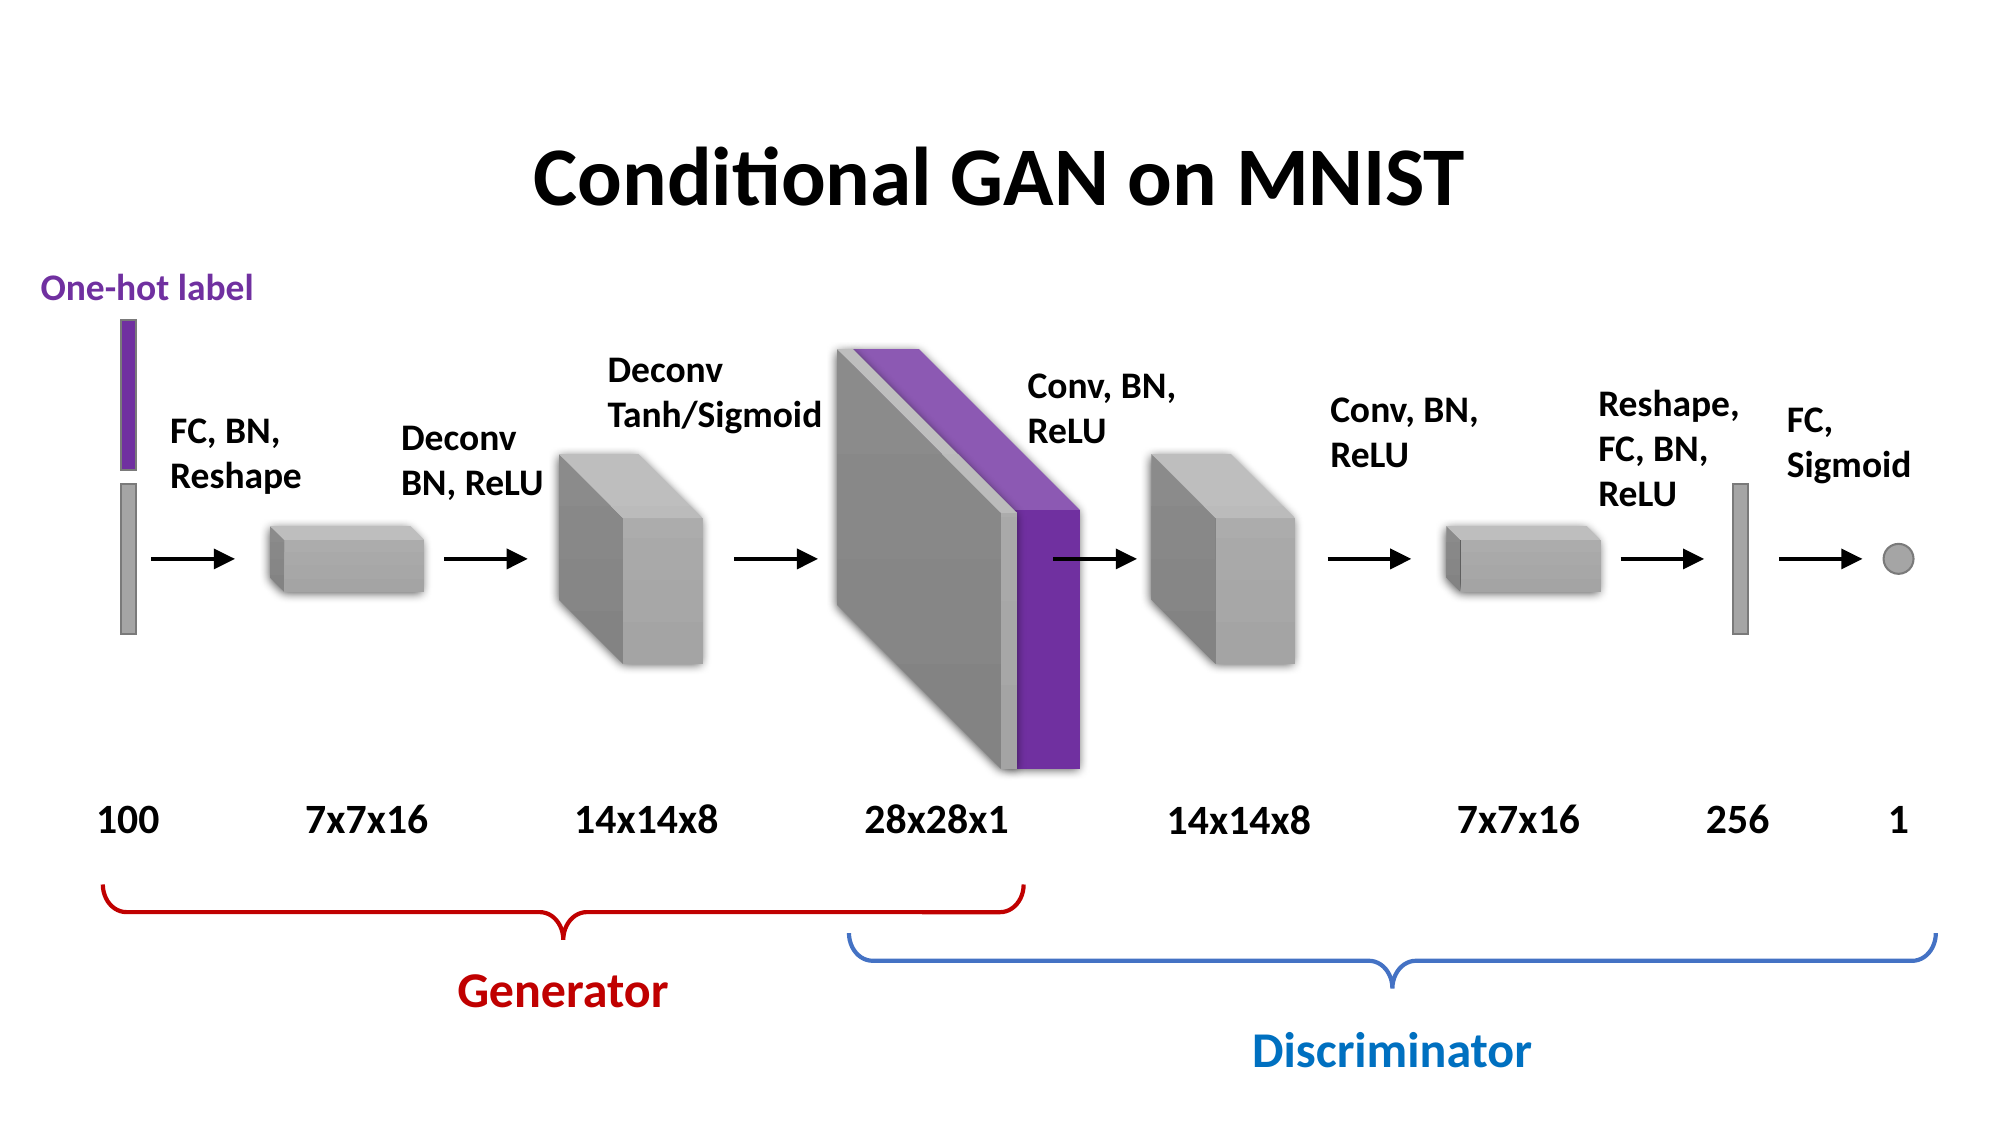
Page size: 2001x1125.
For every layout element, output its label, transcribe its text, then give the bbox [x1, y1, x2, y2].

text_box 256 [1690, 784, 1785, 850]
text_box FC, Sigmoid [1772, 387, 1927, 493]
text_box [848, 933, 1937, 989]
text_box 1 [1873, 784, 1925, 850]
text_box [558, 453, 703, 664]
text_box [102, 884, 1025, 940]
text_box [1446, 526, 1601, 592]
text_box [836, 348, 1017, 769]
text_box [1151, 453, 1296, 664]
text_box [270, 526, 425, 592]
text_box 14x14x8 [1151, 785, 1327, 851]
text_box [120, 319, 137, 471]
text_box One-hot label [25, 255, 270, 315]
text_box 7x7x16 [1442, 784, 1596, 850]
text_box Generator [442, 950, 684, 1026]
text_box 7x7x16 [290, 784, 444, 850]
text_box [120, 483, 137, 635]
text_box FC, BN, Reshape [155, 398, 318, 504]
text_box Deconv Tanh/Sigmoid [592, 337, 838, 442]
text_box [1022, 459, 1081, 769]
text_box Deconv BN, ReLU [386, 405, 560, 510]
text_box 100 [81, 784, 175, 850]
text_box Conv, BN, ReLU [1013, 354, 1201, 459]
text_box Conv, BN, ReLU [1315, 377, 1503, 483]
text_box [1882, 542, 1915, 575]
text_box 28x28x1 [849, 784, 1025, 850]
text_box [1732, 522, 1749, 635]
text_box Conditional GAN on MNIST [519, 115, 1481, 230]
text_box 14x14x8 [559, 784, 734, 850]
text_box Reshape, FC, BN, ReLU [1583, 371, 1764, 522]
text_box Discriminator [1237, 1009, 1548, 1085]
